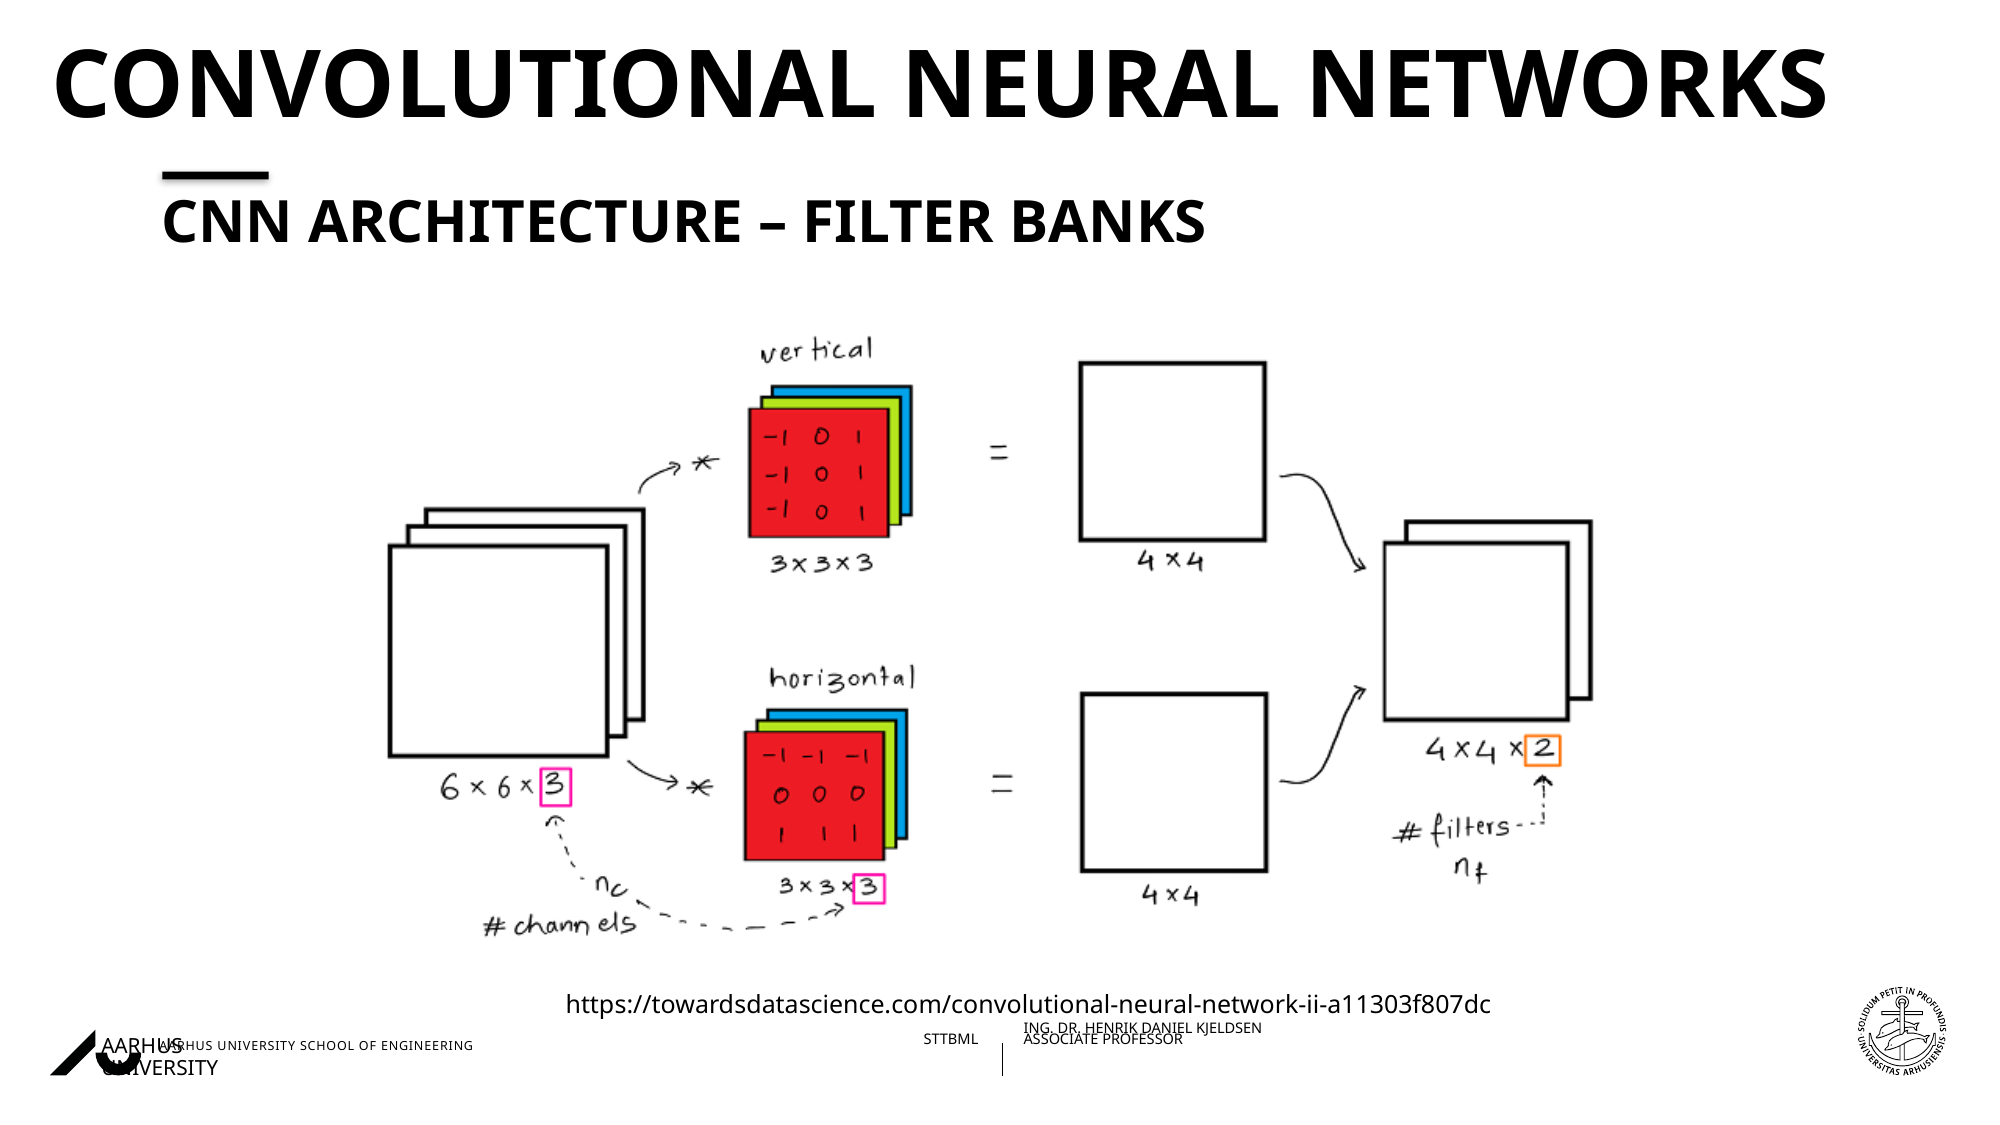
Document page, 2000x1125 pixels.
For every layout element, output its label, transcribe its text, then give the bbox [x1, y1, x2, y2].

text_box https://towardsdatascience.com/convolutional-neural-network-ii-a11303f807dc [550, 980, 1551, 1026]
text_box CNN ARCHITECTURE – FILTER BANKS [161, 189, 1366, 256]
picture [363, 302, 1609, 958]
title CONVOLUTIONAL NEURAL NETWORKS [51, 37, 1948, 162]
